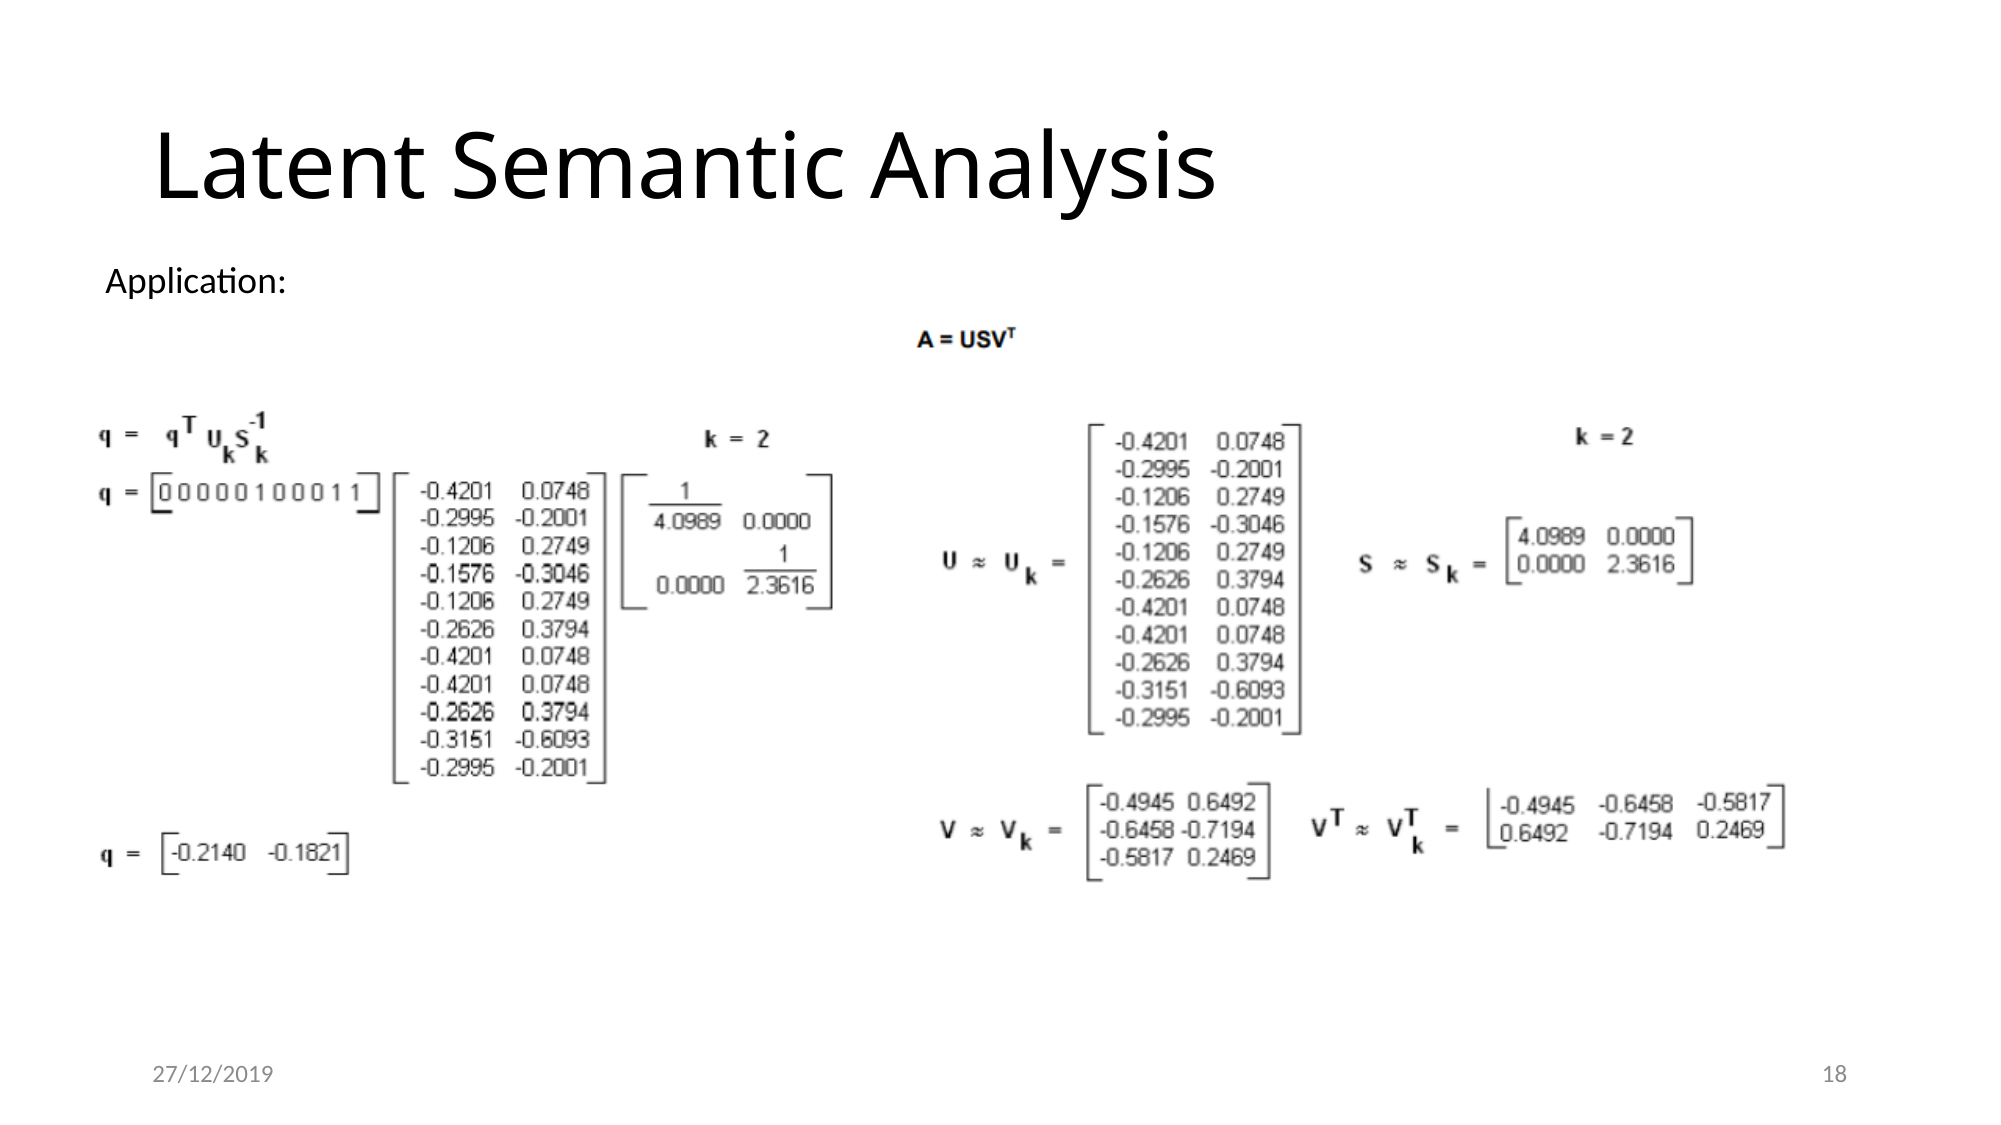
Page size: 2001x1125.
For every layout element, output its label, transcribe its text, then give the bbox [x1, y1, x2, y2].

picture [63, 377, 864, 919]
title Latent Semantic Analysis [137, 59, 1863, 278]
picture [894, 318, 1860, 937]
text_box Application: [90, 248, 303, 309]
slide_number 18 [1412, 1042, 1863, 1103]
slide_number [137, 1042, 588, 1103]
